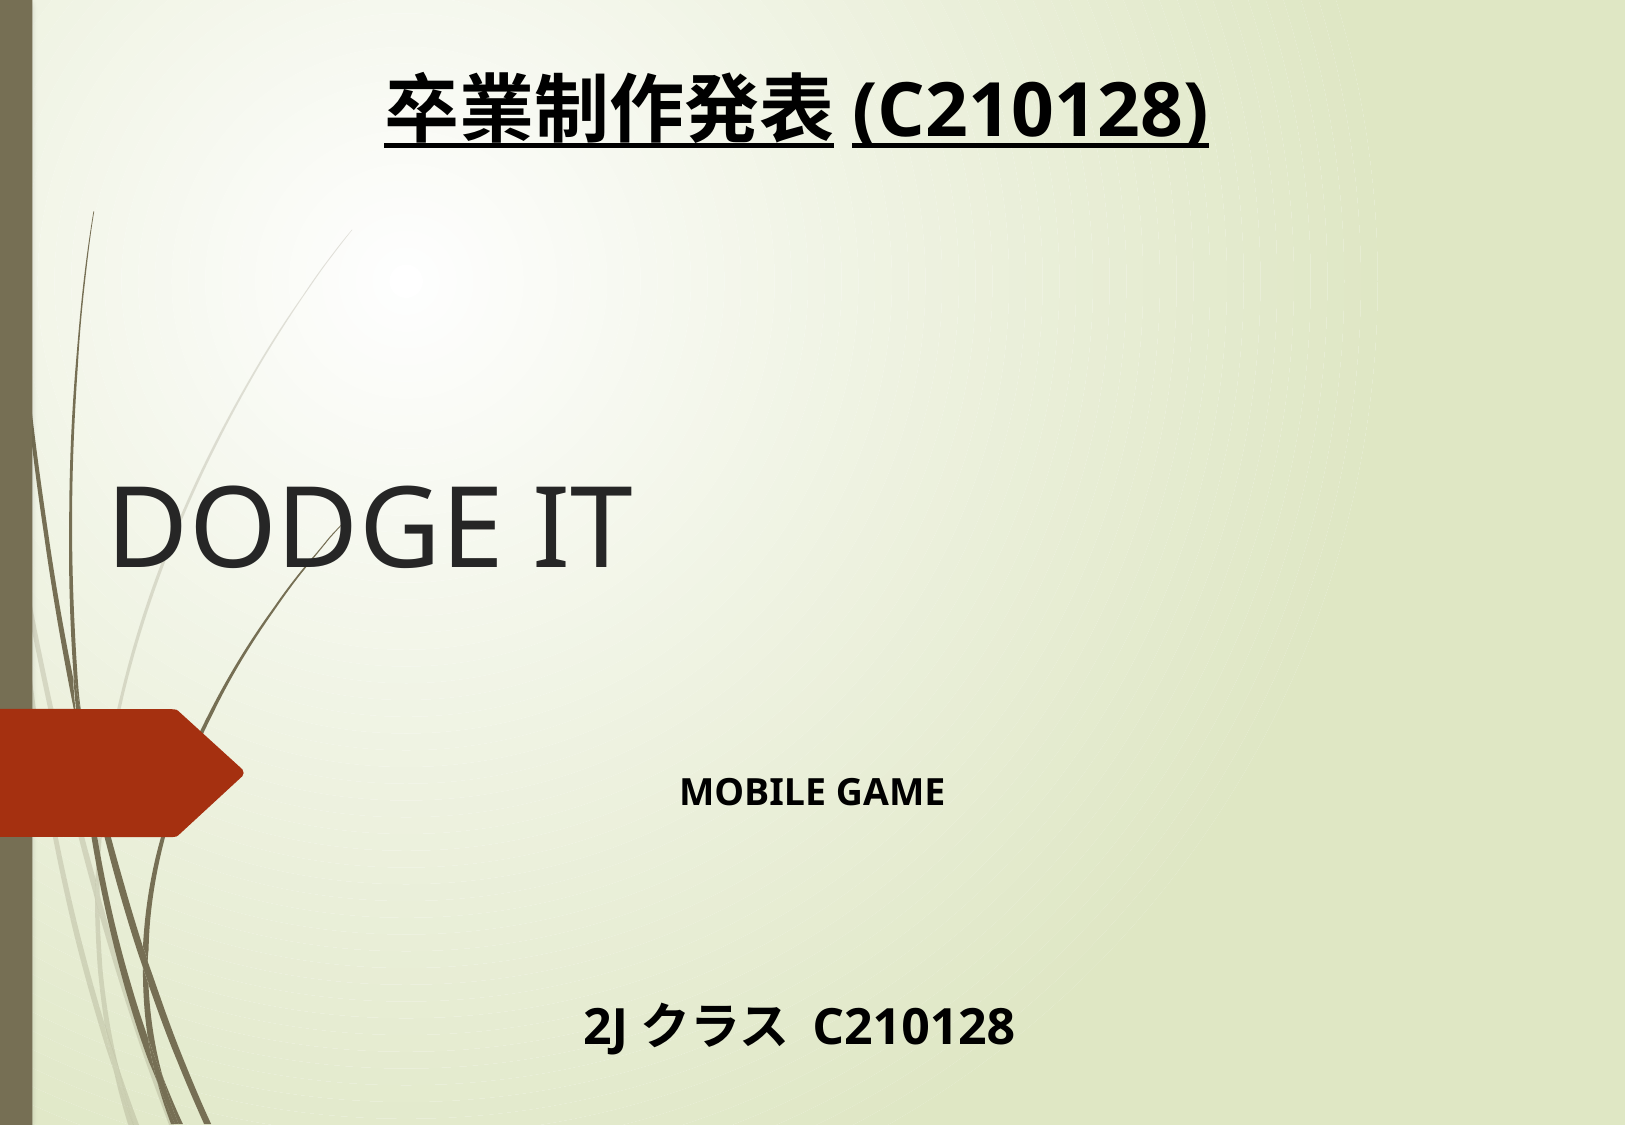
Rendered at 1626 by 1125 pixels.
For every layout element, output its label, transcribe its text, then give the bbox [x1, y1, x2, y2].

text_box 2Jクラス C210128 [568, 987, 1057, 1063]
title DODGE IT [91, 373, 1545, 598]
text_box MOBILE GAME [664, 760, 961, 821]
text_box 卒業制作発表(C210128) [186, 54, 1407, 160]
